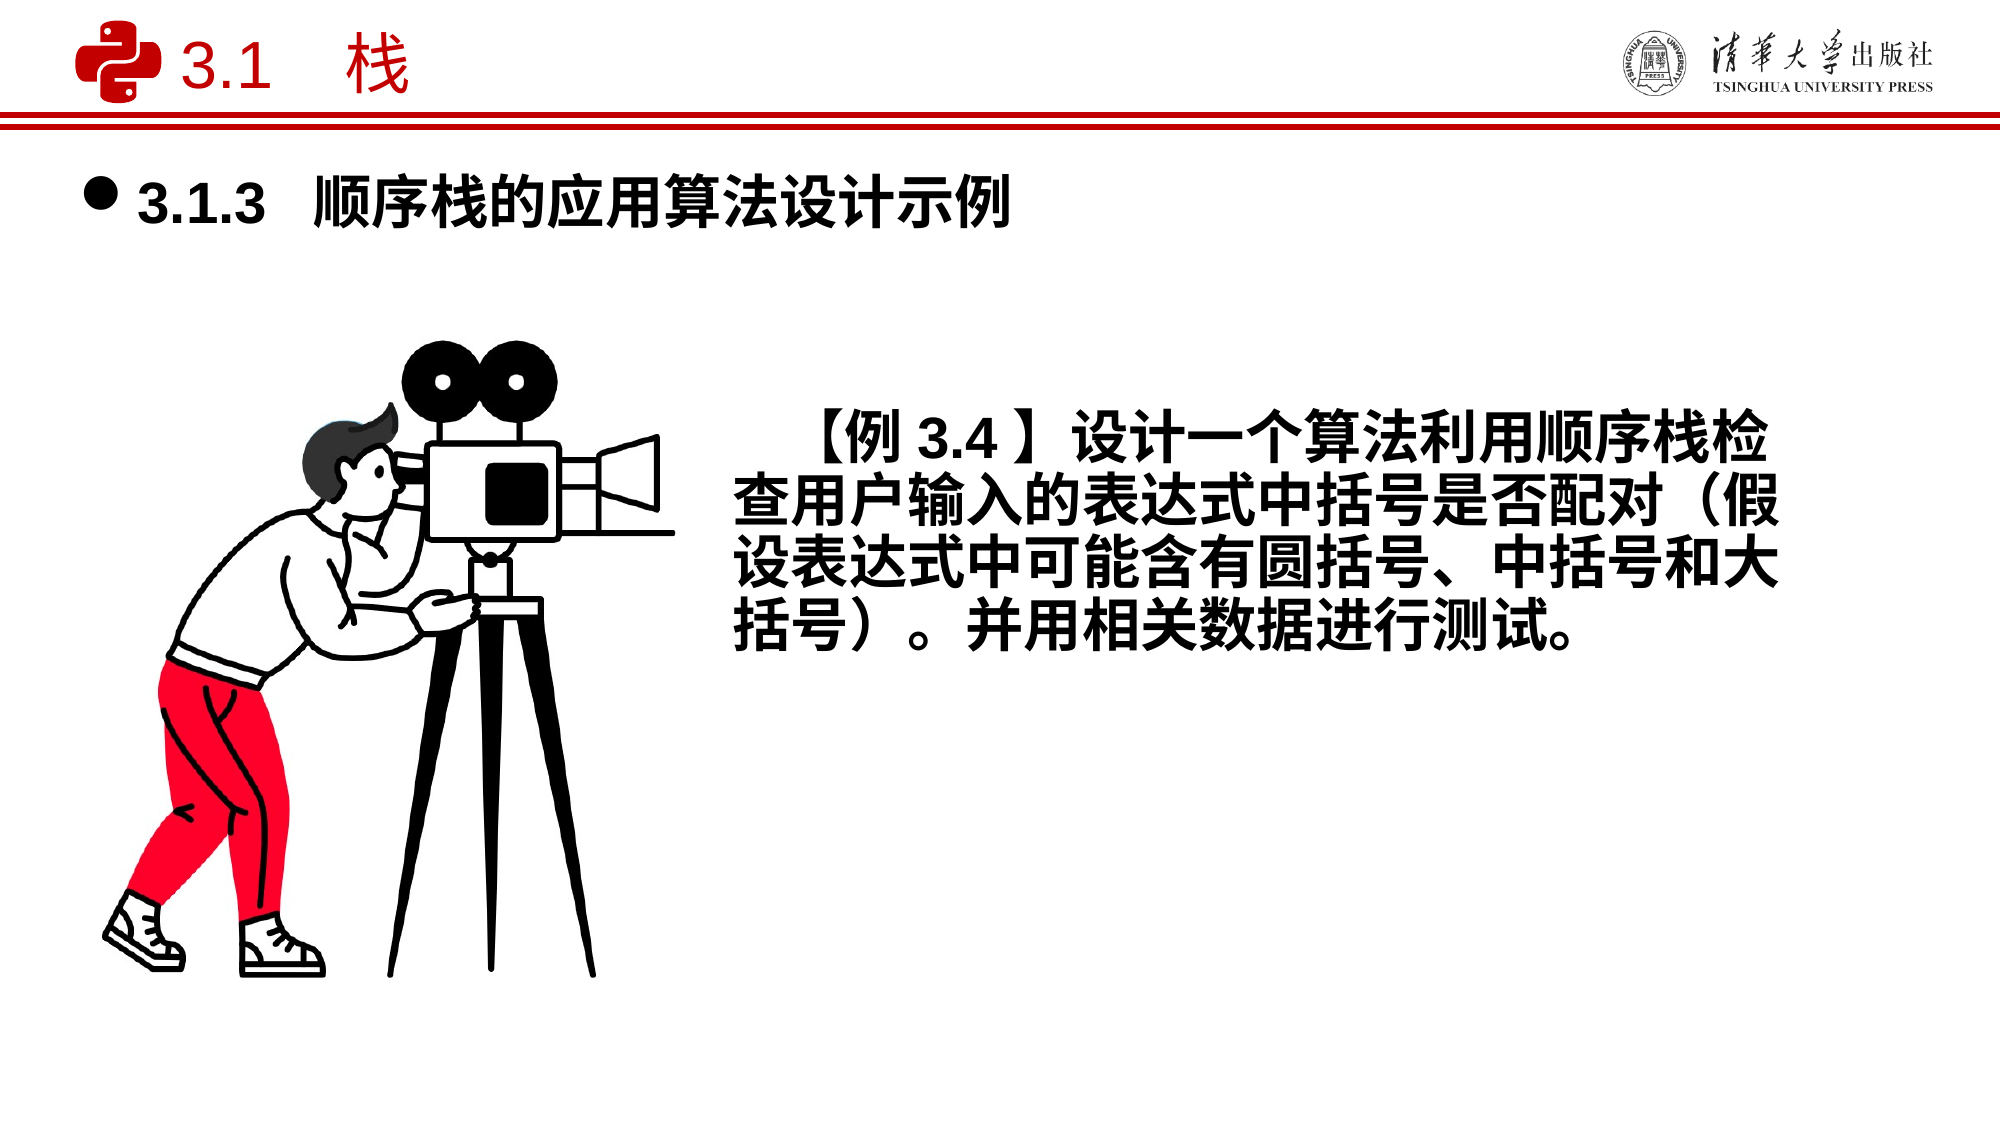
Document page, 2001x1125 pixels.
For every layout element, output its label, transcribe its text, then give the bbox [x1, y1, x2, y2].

text_box 3.1.3 顺序栈的应用算法设计示例 [747, 157, 1372, 243]
text_box 3.1 栈 [166, 14, 427, 110]
picture [51, 157, 747, 1118]
text_box 【例3.4】设计一个算法利用顺序栈检查用户输入的表达式中括号是否配对（假设表达式中可能含有圆括号、中括号和大括号）。并用相关数据进行测试。 [747, 400, 1807, 666]
